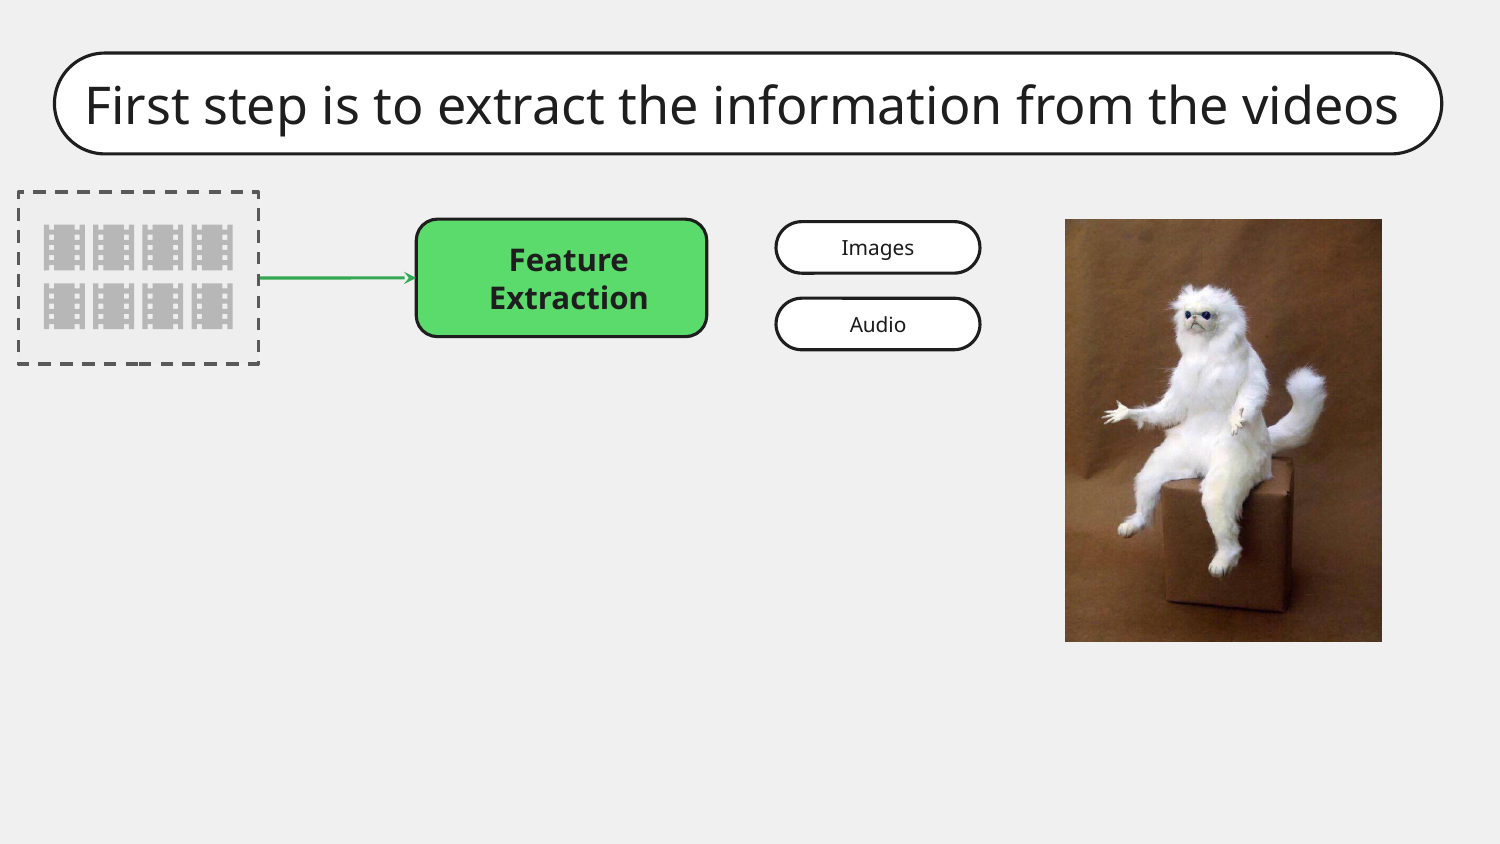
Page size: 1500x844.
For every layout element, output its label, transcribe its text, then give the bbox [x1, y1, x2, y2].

text_box [191, 224, 233, 271]
text_box [18, 191, 259, 364]
text_box [142, 224, 184, 271]
text_box [43, 283, 85, 330]
text_box Audio [775, 298, 981, 350]
text_box Images [775, 221, 981, 274]
text_box Feature Extraction [416, 219, 707, 337]
text_box [43, 224, 85, 271]
picture [1064, 218, 1382, 642]
text_box [142, 283, 184, 330]
text_box First step is to extract the information from the videos [54, 53, 1442, 154]
text_box [93, 224, 135, 271]
text_box [191, 283, 233, 330]
text_box [93, 283, 135, 330]
